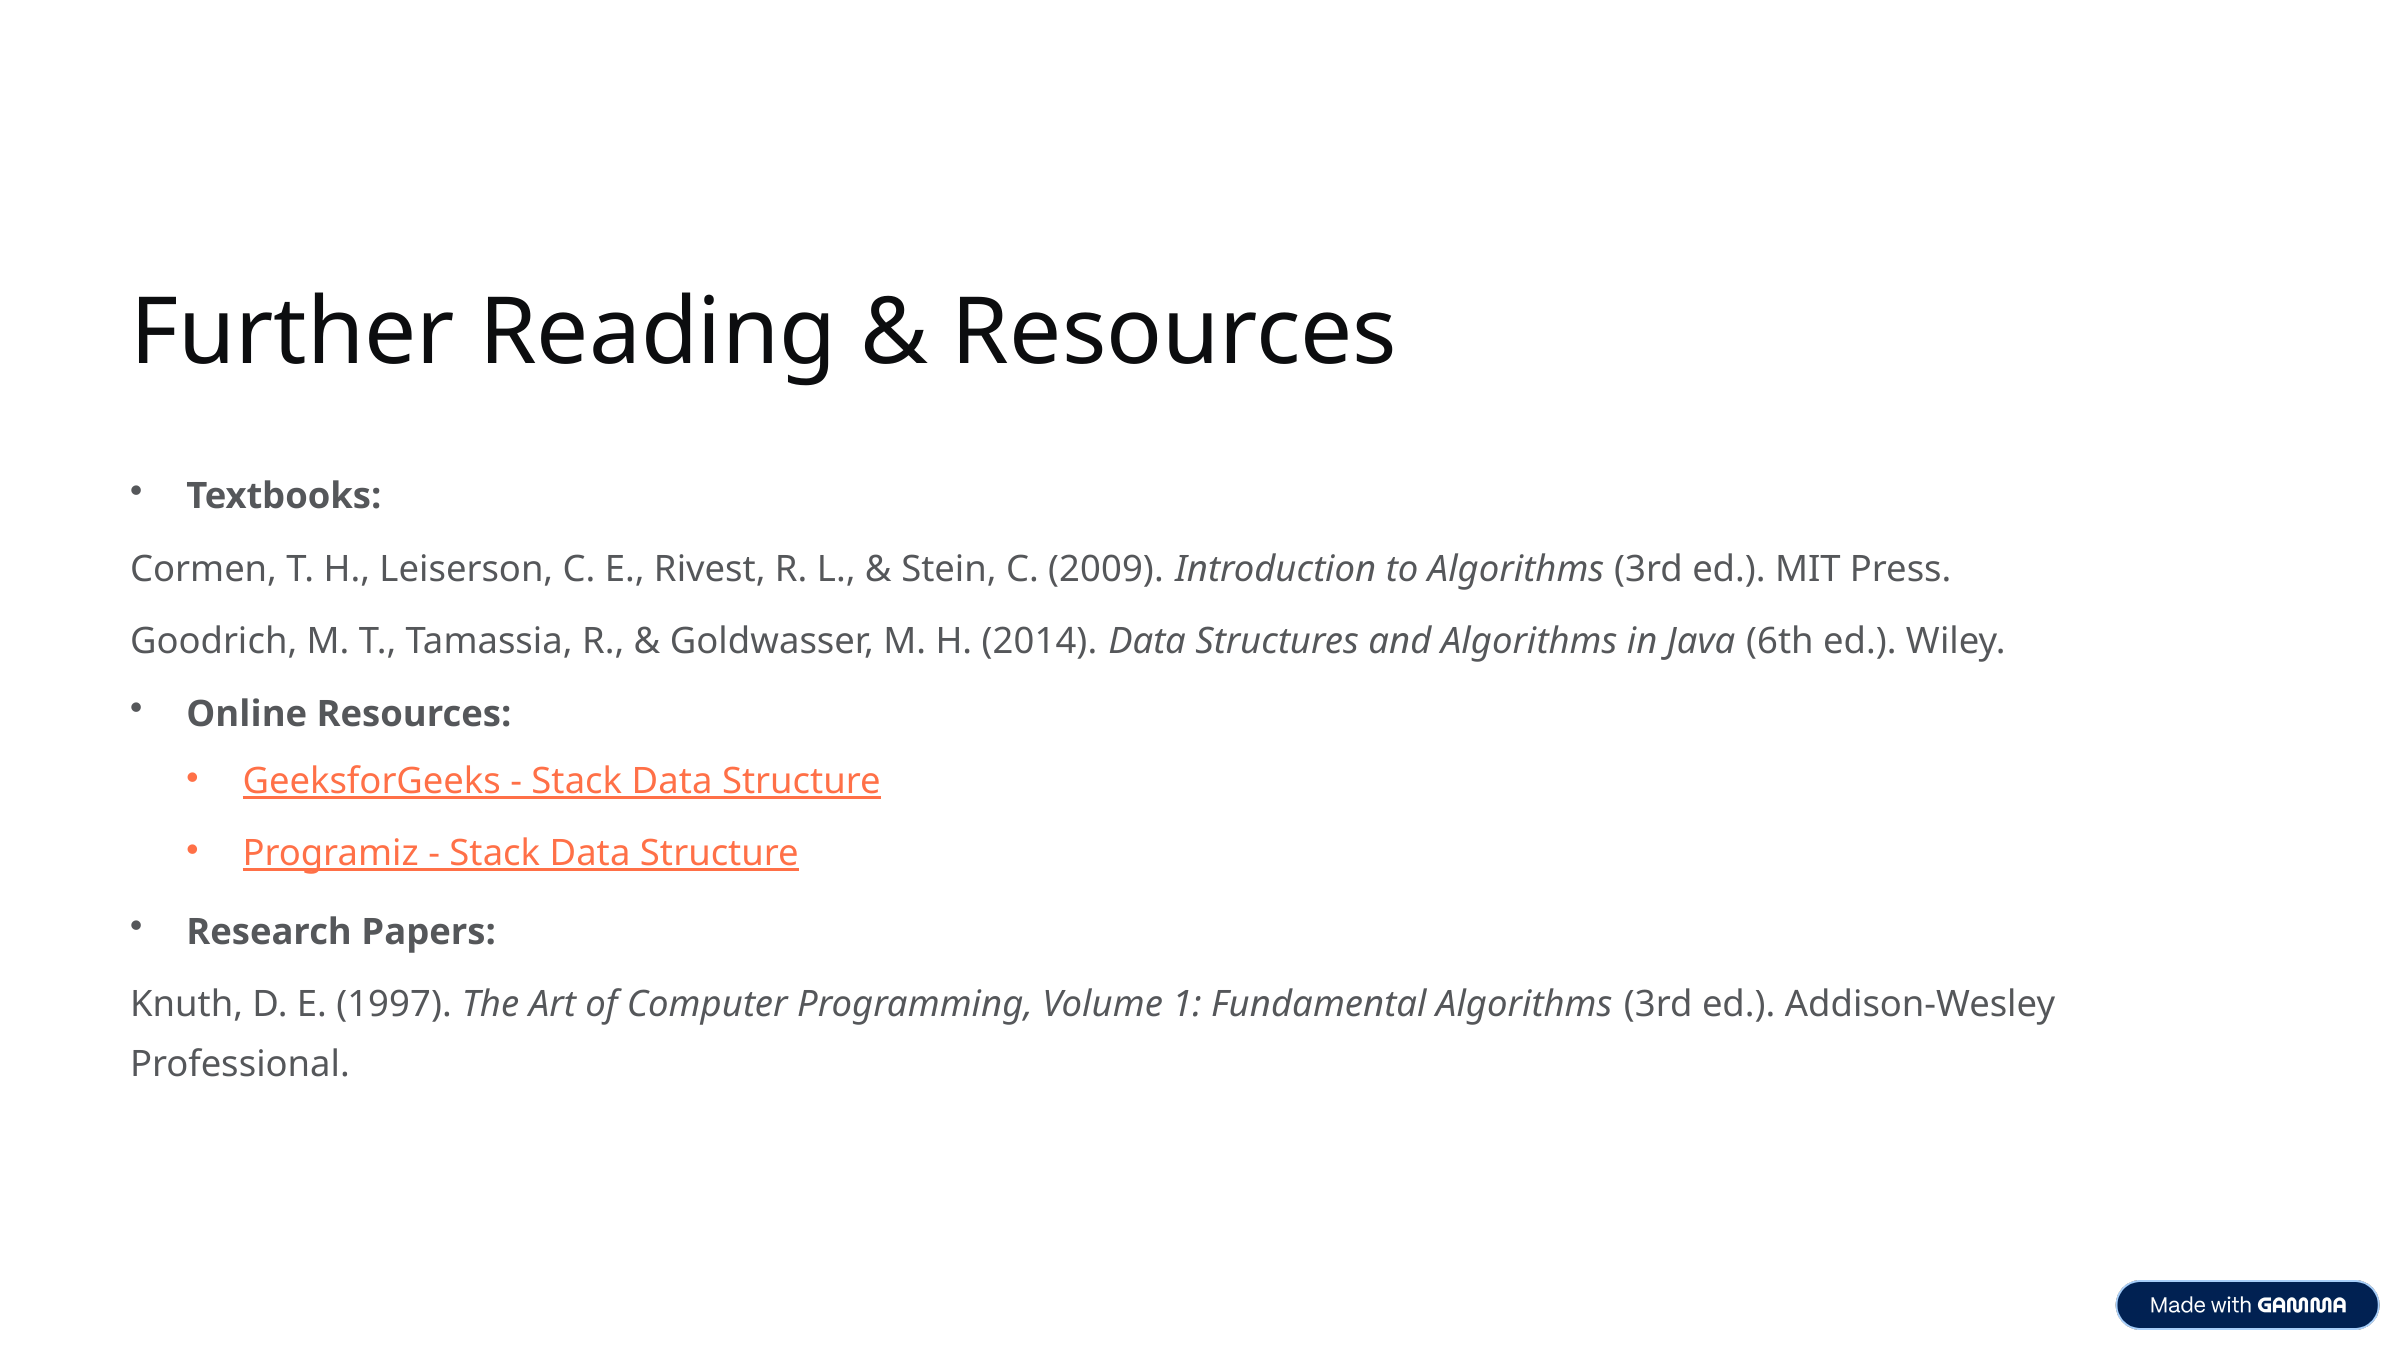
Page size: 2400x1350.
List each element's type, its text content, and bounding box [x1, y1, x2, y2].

text_box Goodrich, M. T., Tamassia, R., & Goldwasser, M. H. (2014). Data Structures and Algorithms in Java (6th ed.). Wiley. [130, 601, 2270, 662]
text_box Research Papers: [130, 892, 2270, 952]
text_box Textbooks: [130, 456, 2270, 517]
text_box Programiz - Stack Data Structure [130, 819, 2270, 880]
text_box GeeksforGeeks - Stack Data Structure [130, 746, 2270, 807]
text_box Knuth, D. E. (1997). The Art of Computer Programming, Volume 1: Fundamental Algorithms (3rd ed.). Addison-Wesley Professional. [130, 964, 2270, 1084]
text_box Online Resources: [130, 674, 2270, 734]
picture [2106, 1271, 2389, 1339]
text_box Further Reading & Resources [130, 266, 1407, 383]
text_box Cormen, T. H., Leiserson, C. E., Rivest, R. L., & Stein, C. (2009). Introduction to Algorithms (3rd ed.). MIT Press. [130, 529, 2270, 589]
